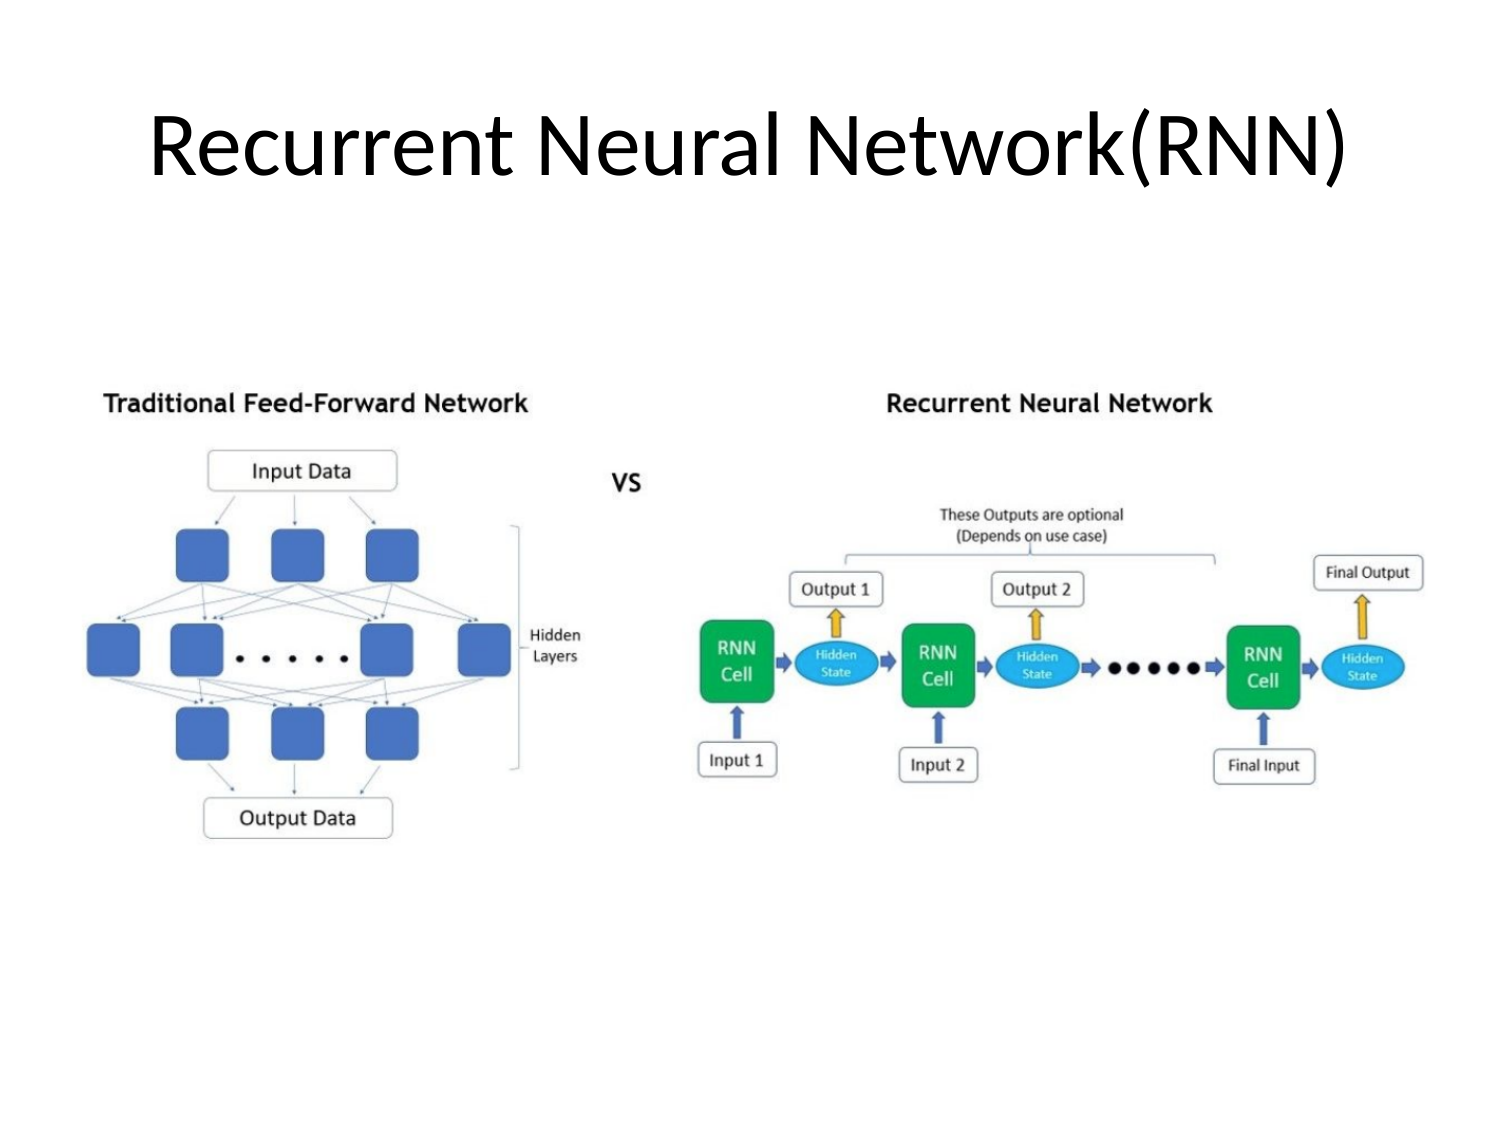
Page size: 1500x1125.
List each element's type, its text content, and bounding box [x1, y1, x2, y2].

picture [76, 361, 1437, 864]
title Recurrent Neural Network(RNN) [75, 45, 1425, 233]
